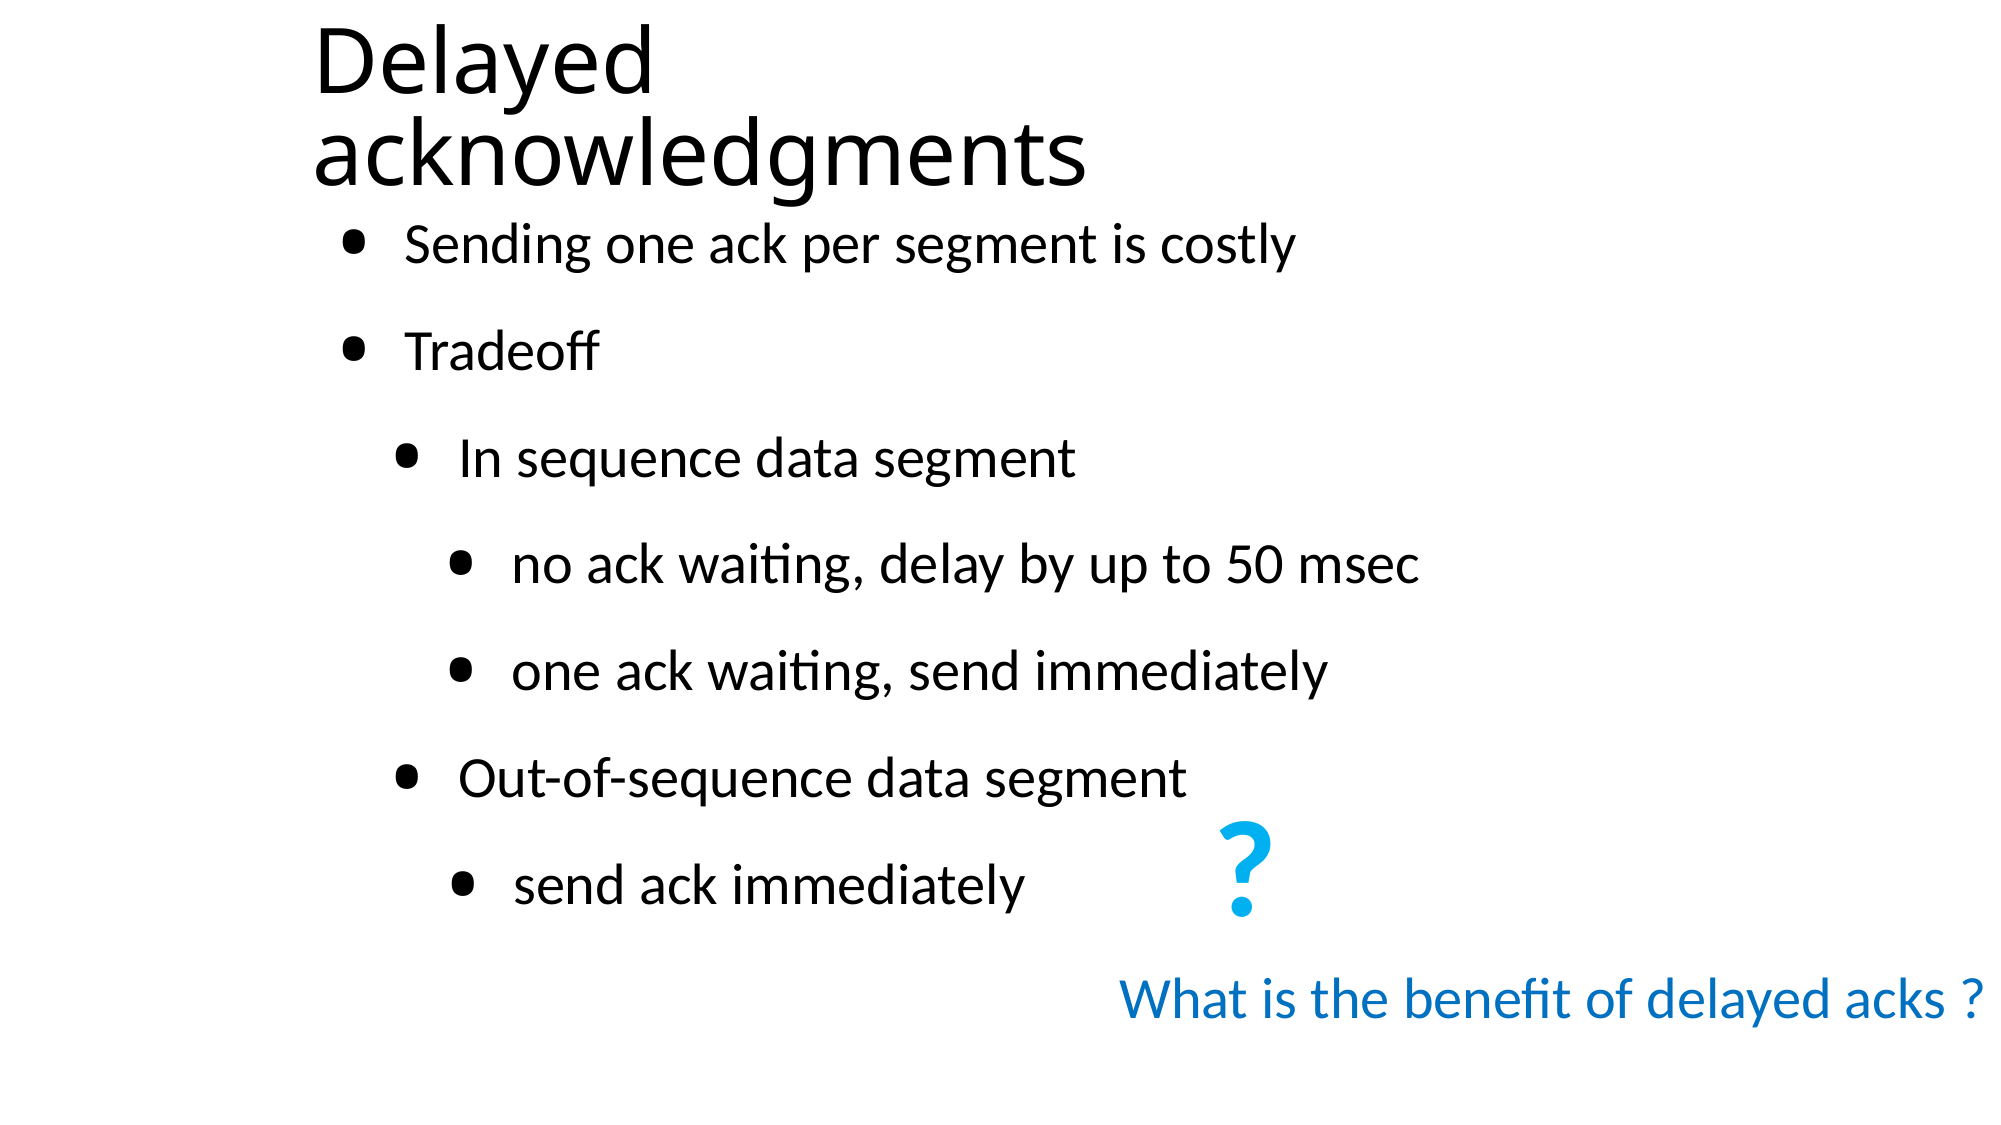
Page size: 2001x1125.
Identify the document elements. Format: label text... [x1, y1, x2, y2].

text_box ? [1197, 771, 1292, 951]
title Delayed acknowledgments [296, 13, 1269, 192]
text_box What is the benefit of delayed acks ? [1104, 952, 2000, 1038]
text_box Sending one ack per segment is costly Tradeoff In sequence data segment no ack waiting, delay by up to 50 msec one ack waiting, send immediately Out-of-sequence data segment send ack immediately [296, 192, 1646, 1000]
